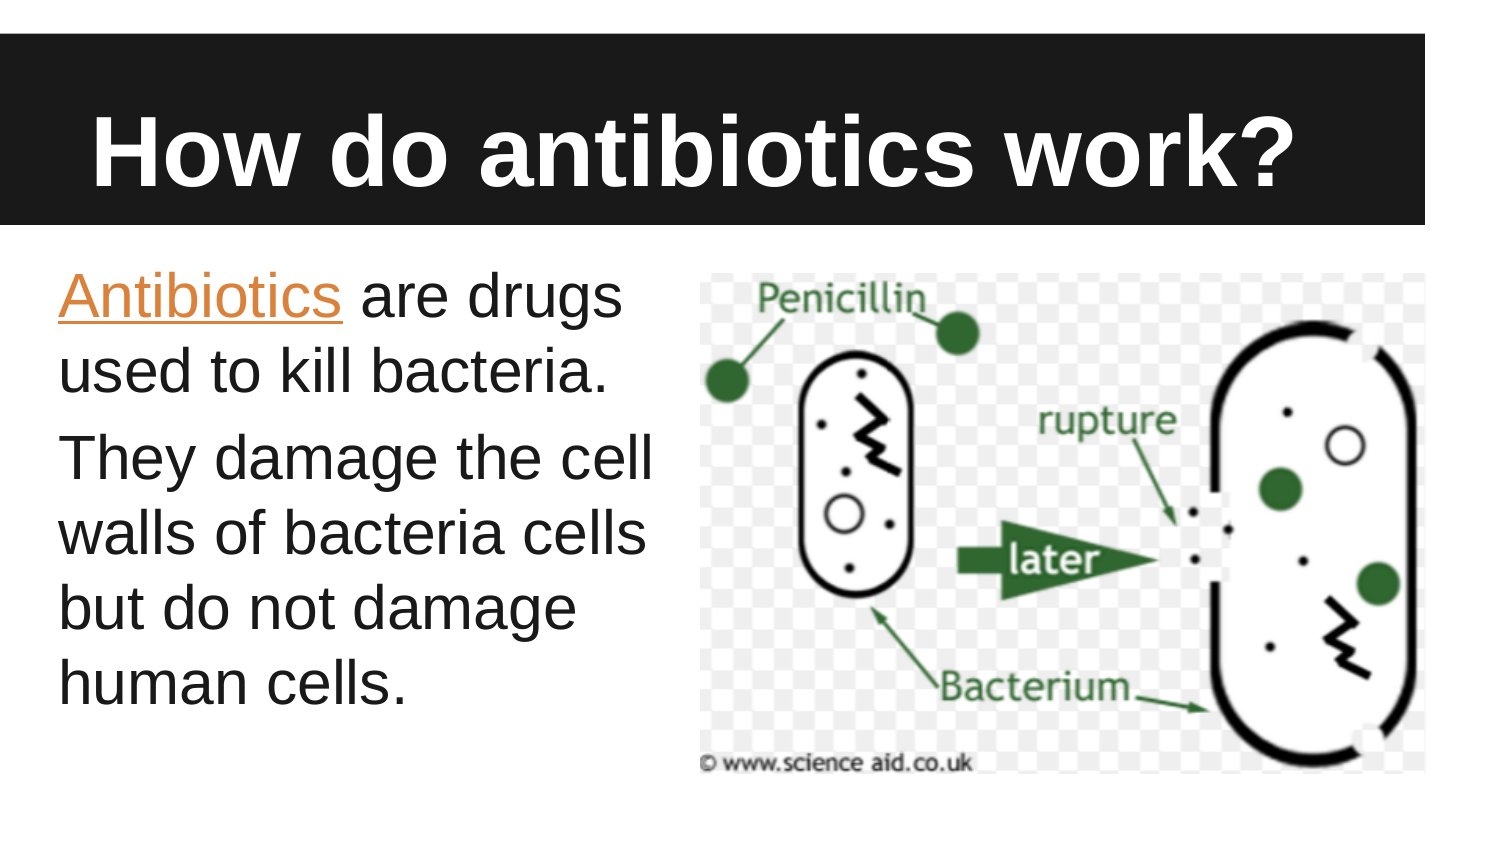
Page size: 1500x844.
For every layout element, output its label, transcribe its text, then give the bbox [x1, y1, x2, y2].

picture [699, 273, 1426, 775]
list Antibiotics are drugs used to kill bacteria. They damage the cell walls of bacteria cells but do not damage human cells. [43, 239, 705, 808]
title How do antibiotics work? [75, 33, 1425, 221]
